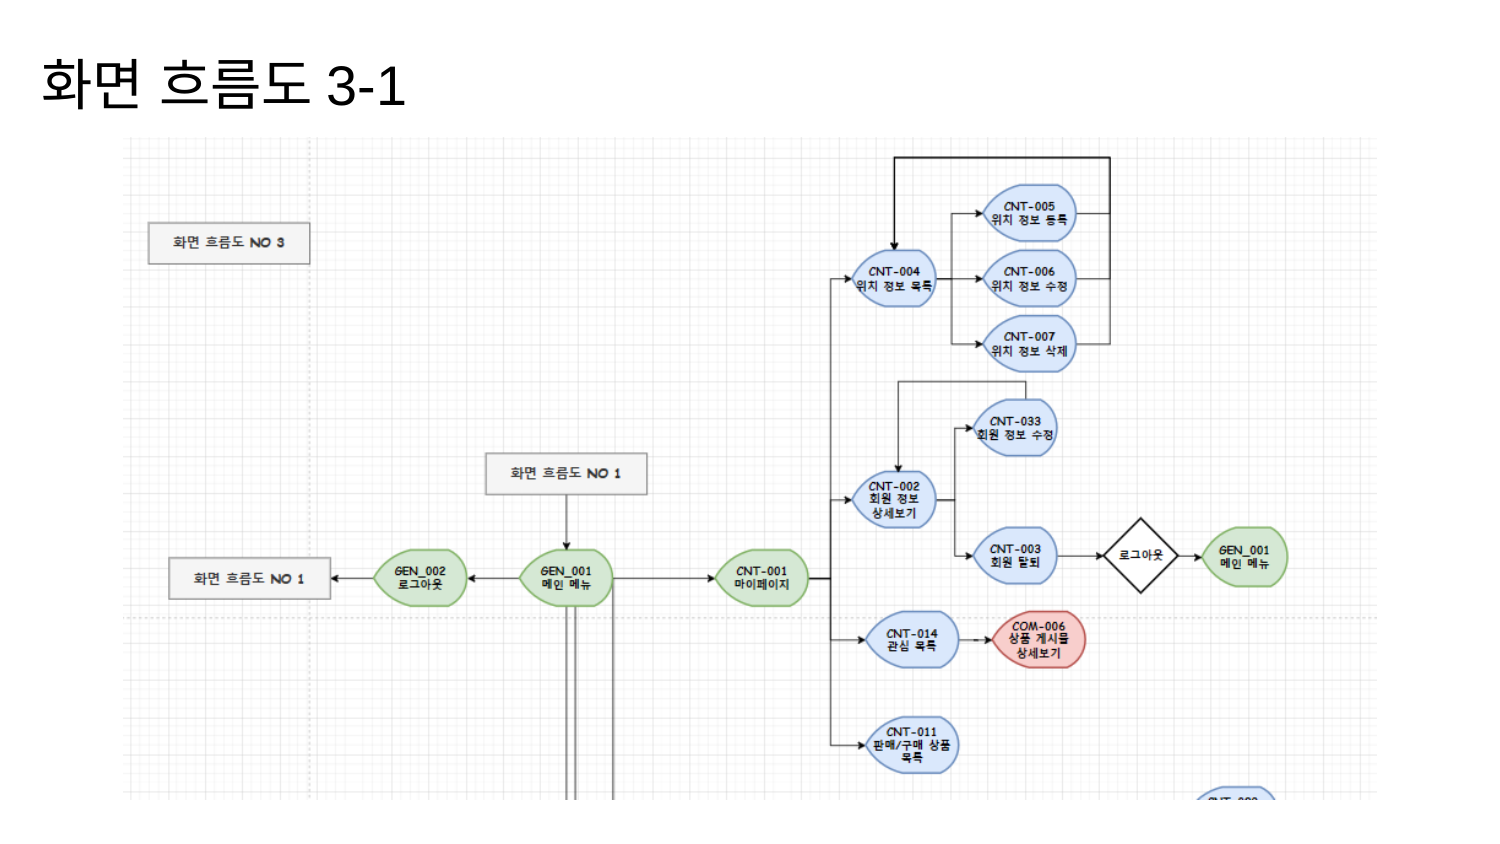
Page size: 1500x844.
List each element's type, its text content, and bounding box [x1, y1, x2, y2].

title 화면 흐름도3-1 [26, 16, 442, 132]
picture [122, 137, 1378, 801]
